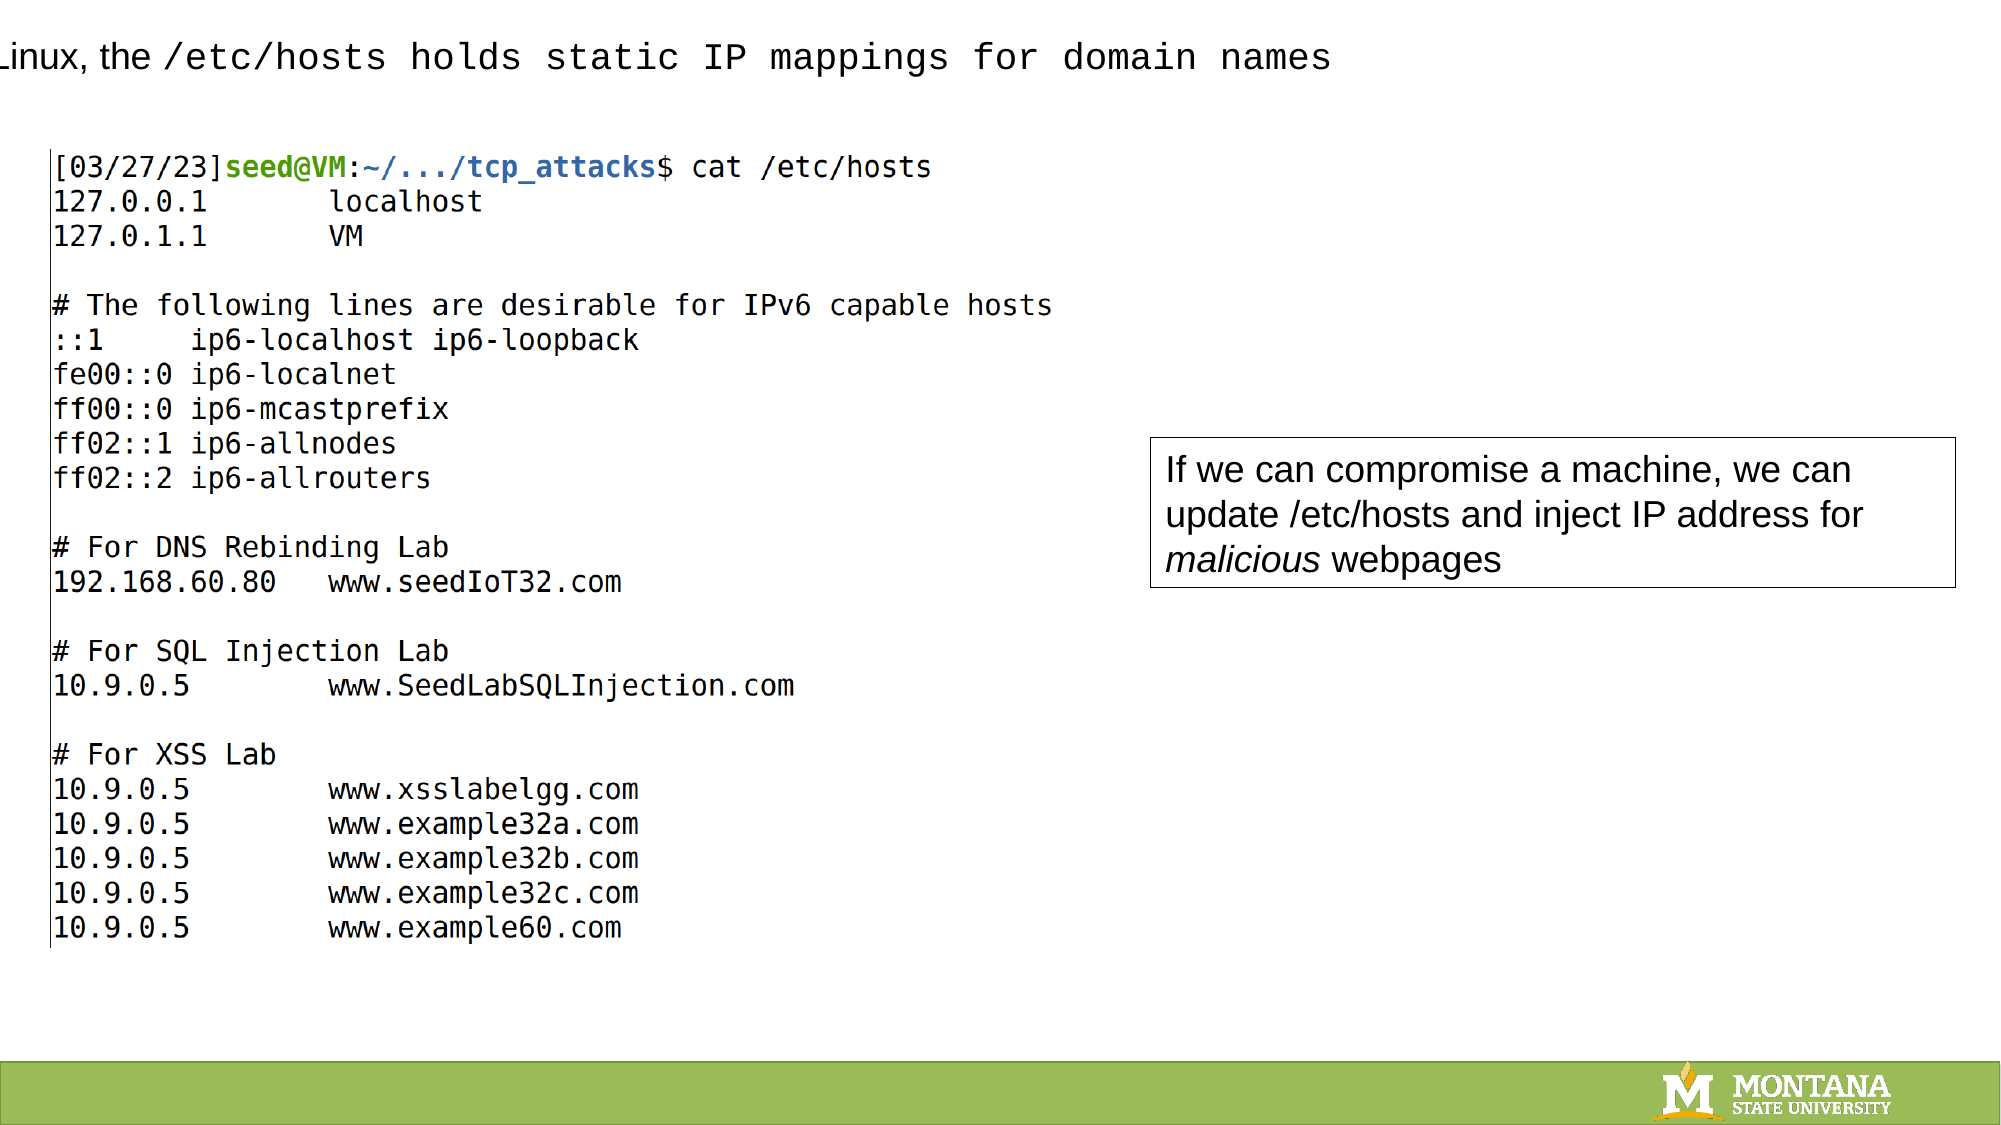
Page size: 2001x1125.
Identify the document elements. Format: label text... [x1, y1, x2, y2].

picture [1649, 1060, 1892, 1122]
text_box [1894, 1060, 2000, 1125]
picture [49, 149, 1238, 948]
text_box If we can compromise a machine, we can update /etc/hosts and inject IP address for malicious webpages [1241, 437, 1956, 588]
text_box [0, 1060, 1645, 1125]
text_box On Linux, the /etc/hosts holds static IP mappings for domain names [0, 24, 1347, 85]
